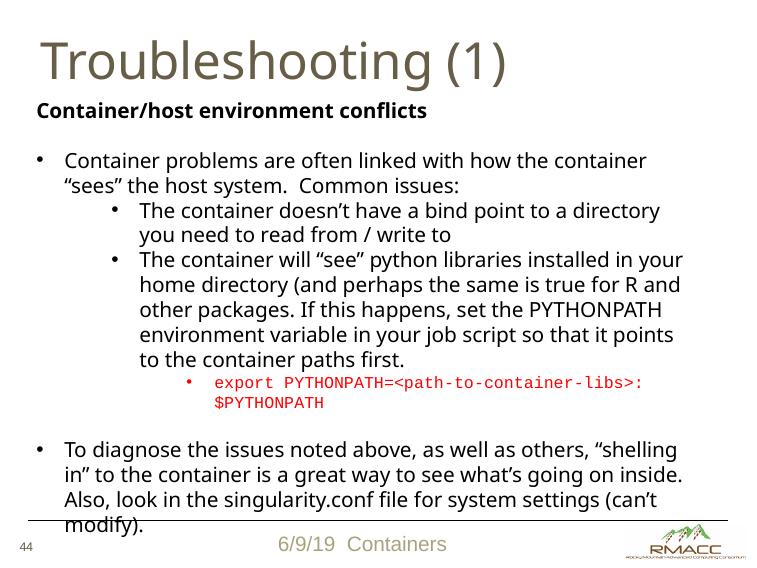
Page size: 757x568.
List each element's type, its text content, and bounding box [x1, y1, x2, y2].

text_box Container/host environment conflicts Container problems are often linked with how the container “sees” the host system. Common issues: The container doesn’t have a bind point to a directory you need to read from / write to The container will “see” python libraries installed in your home directory (and perhaps the same is true for R and other packages. If this happens, set the PYTHONPATH environment variable in your job script so that it points to the container paths first. export PYTHONPATH=<path-to-container-libs>:$PYTHONPATH To diagnose the issues noted above, as well as others, “shelling in” to the container is a great way to see what’s going on inside. Also, look in the singularity.conf file for system settings (can’t modify). [21, 89, 713, 545]
title Troubleshooting (1) [40, 28, 654, 89]
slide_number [275, 530, 474, 556]
slide_number 44 [15, 539, 37, 562]
picture [622, 524, 748, 563]
